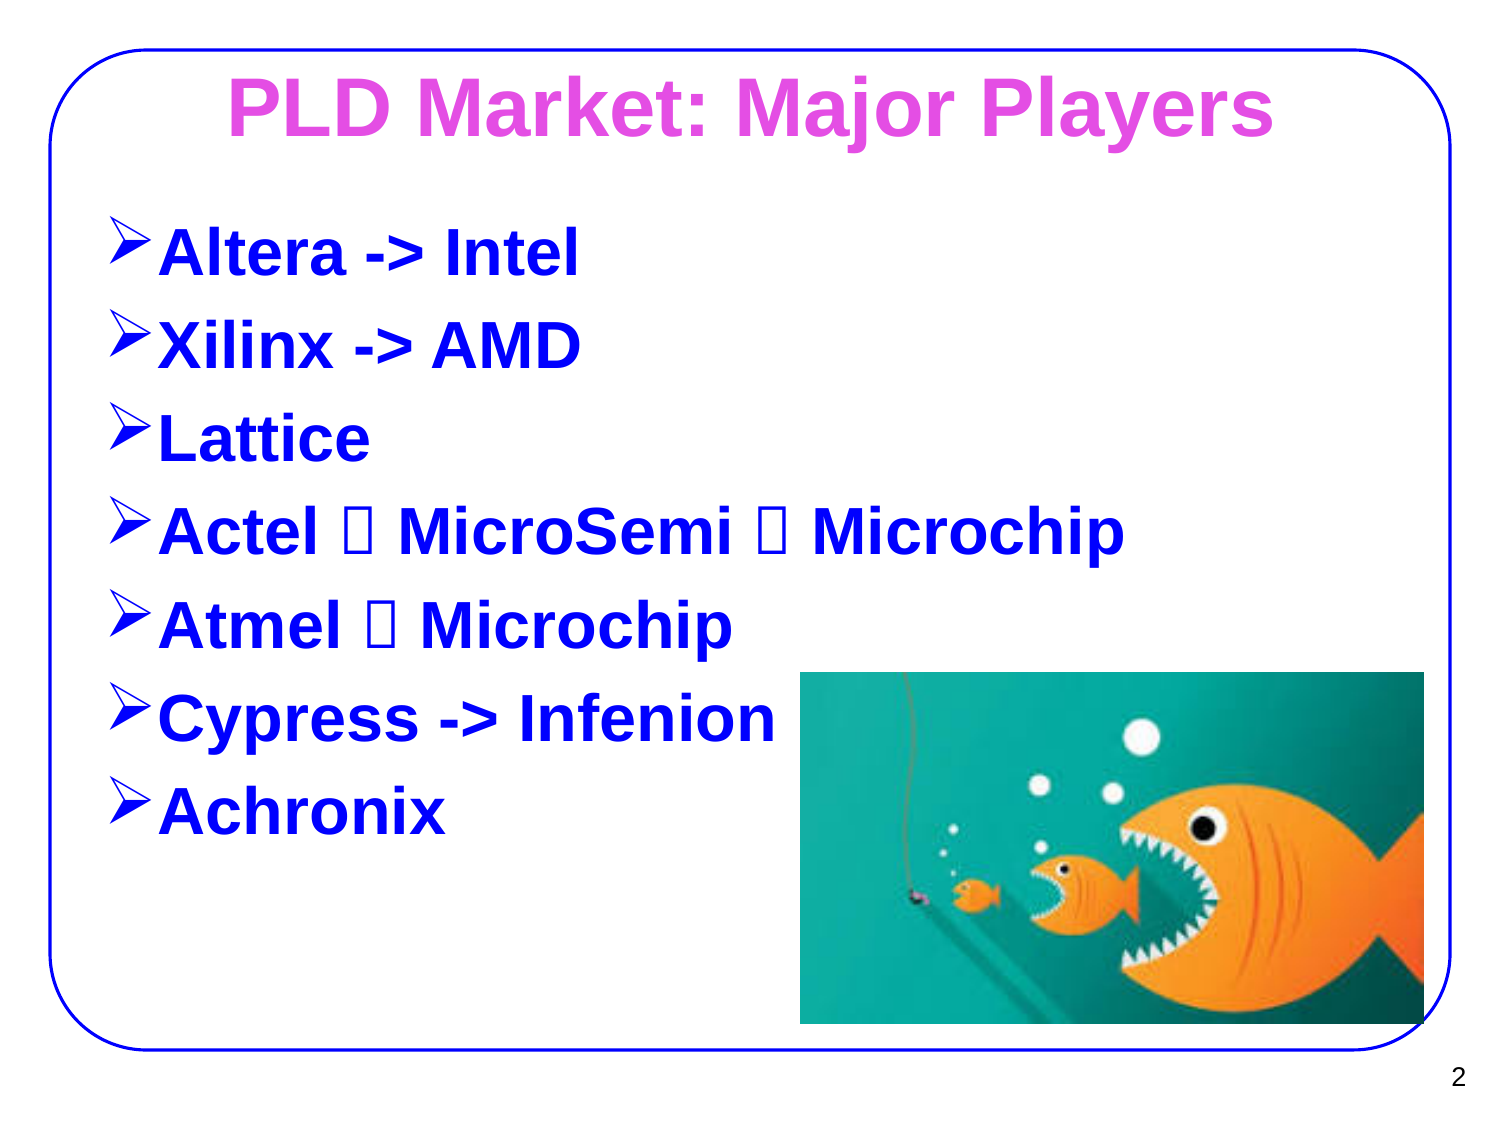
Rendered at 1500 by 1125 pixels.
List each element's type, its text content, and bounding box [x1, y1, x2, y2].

picture [799, 672, 1424, 1024]
slide_number 2 [1388, 1047, 1481, 1104]
title PLD Market: Major Players [113, 65, 1390, 140]
list Altera -> Intel Xilinx -> AMD Lattice Actel  MicroSemi  Microchip Atmel  Microchip Cypress -> Infenion Achronix [12, 199, 1388, 963]
